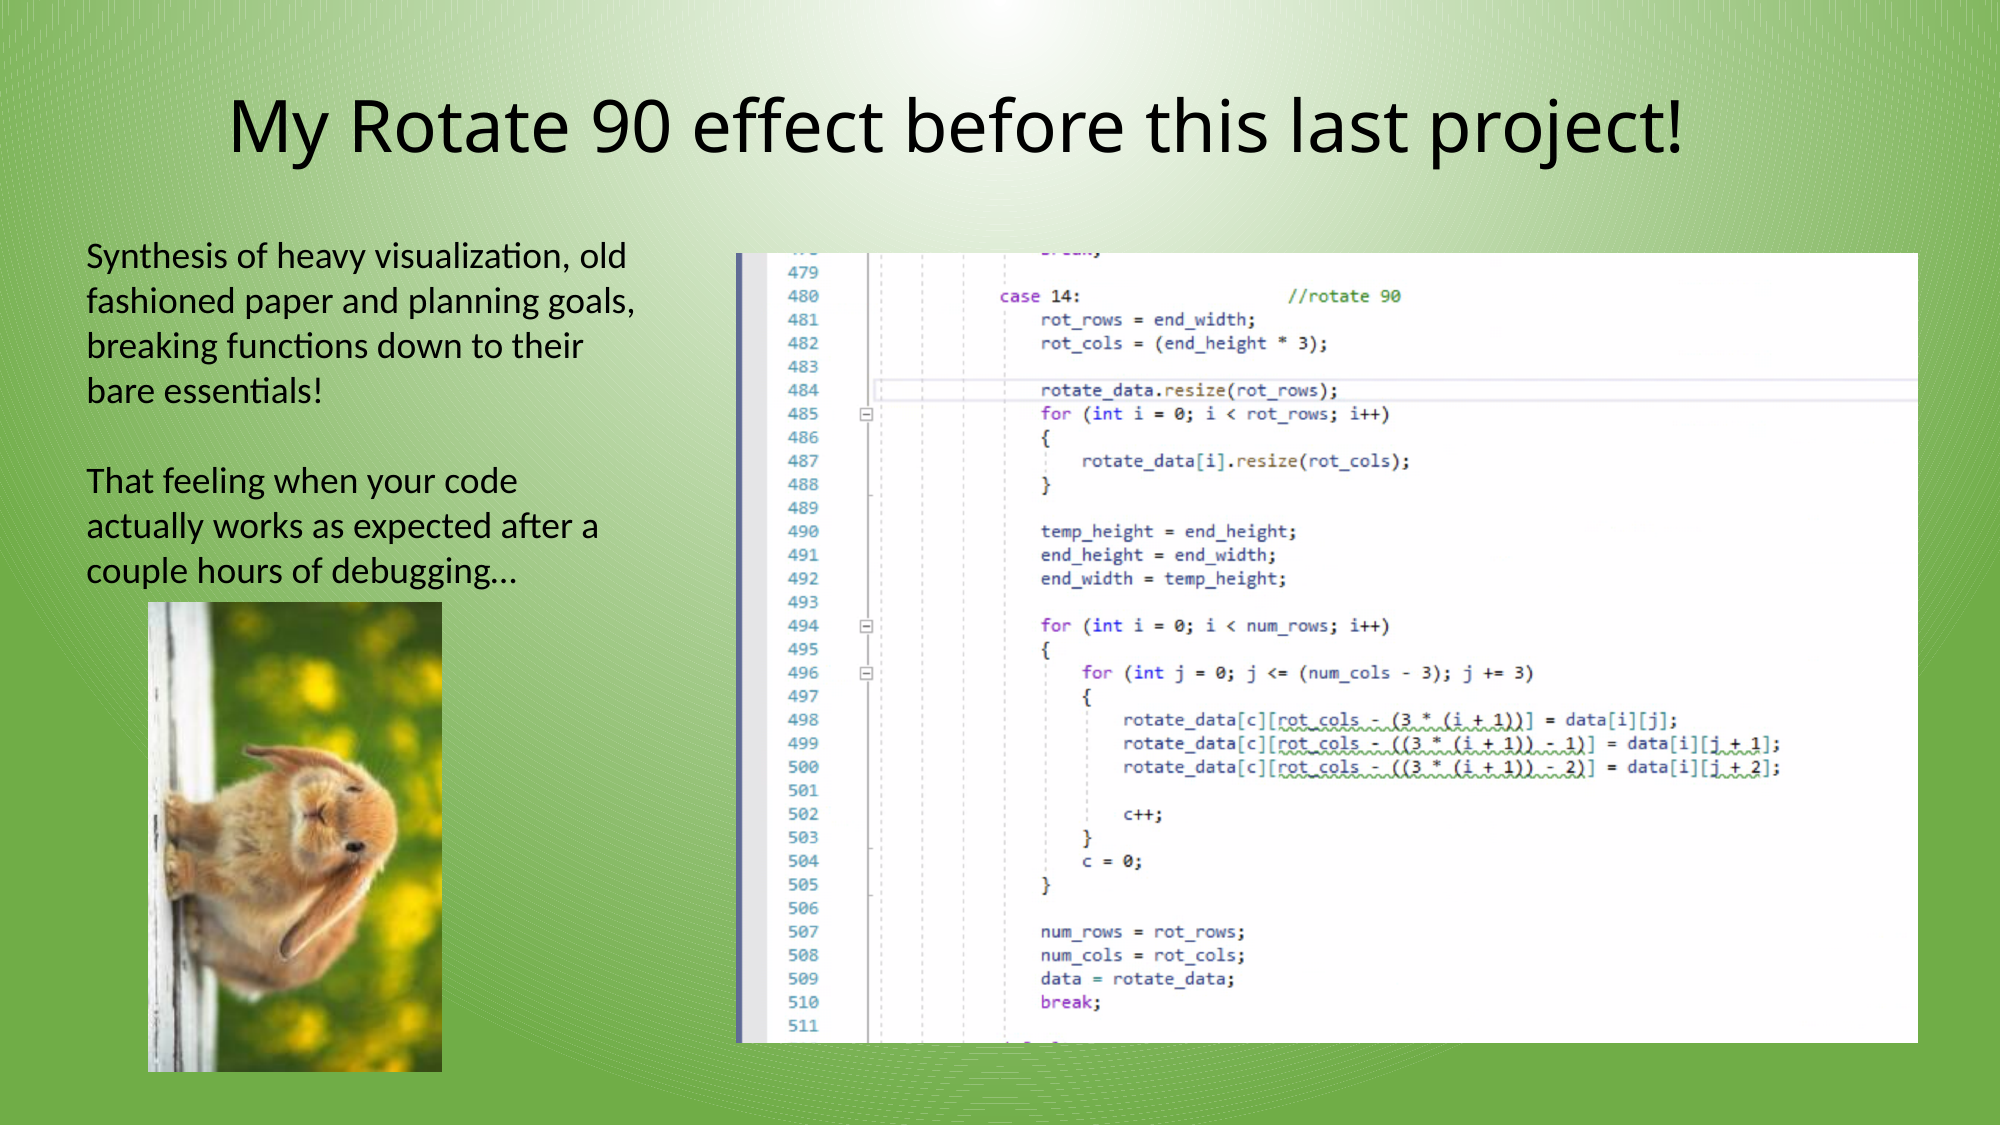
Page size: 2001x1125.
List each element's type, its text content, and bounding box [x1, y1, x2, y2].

text_box Synthesis of heavy visualization, old fashioned paper and planning goals, breaking functions down to their bare essentials! That feeling when your code actually works as expected after a couple hours of debugging… [71, 223, 660, 599]
picture [736, 253, 1918, 1043]
picture [148, 602, 442, 1072]
list My Rotate 90 effect before this last project! [212, 82, 1788, 193]
